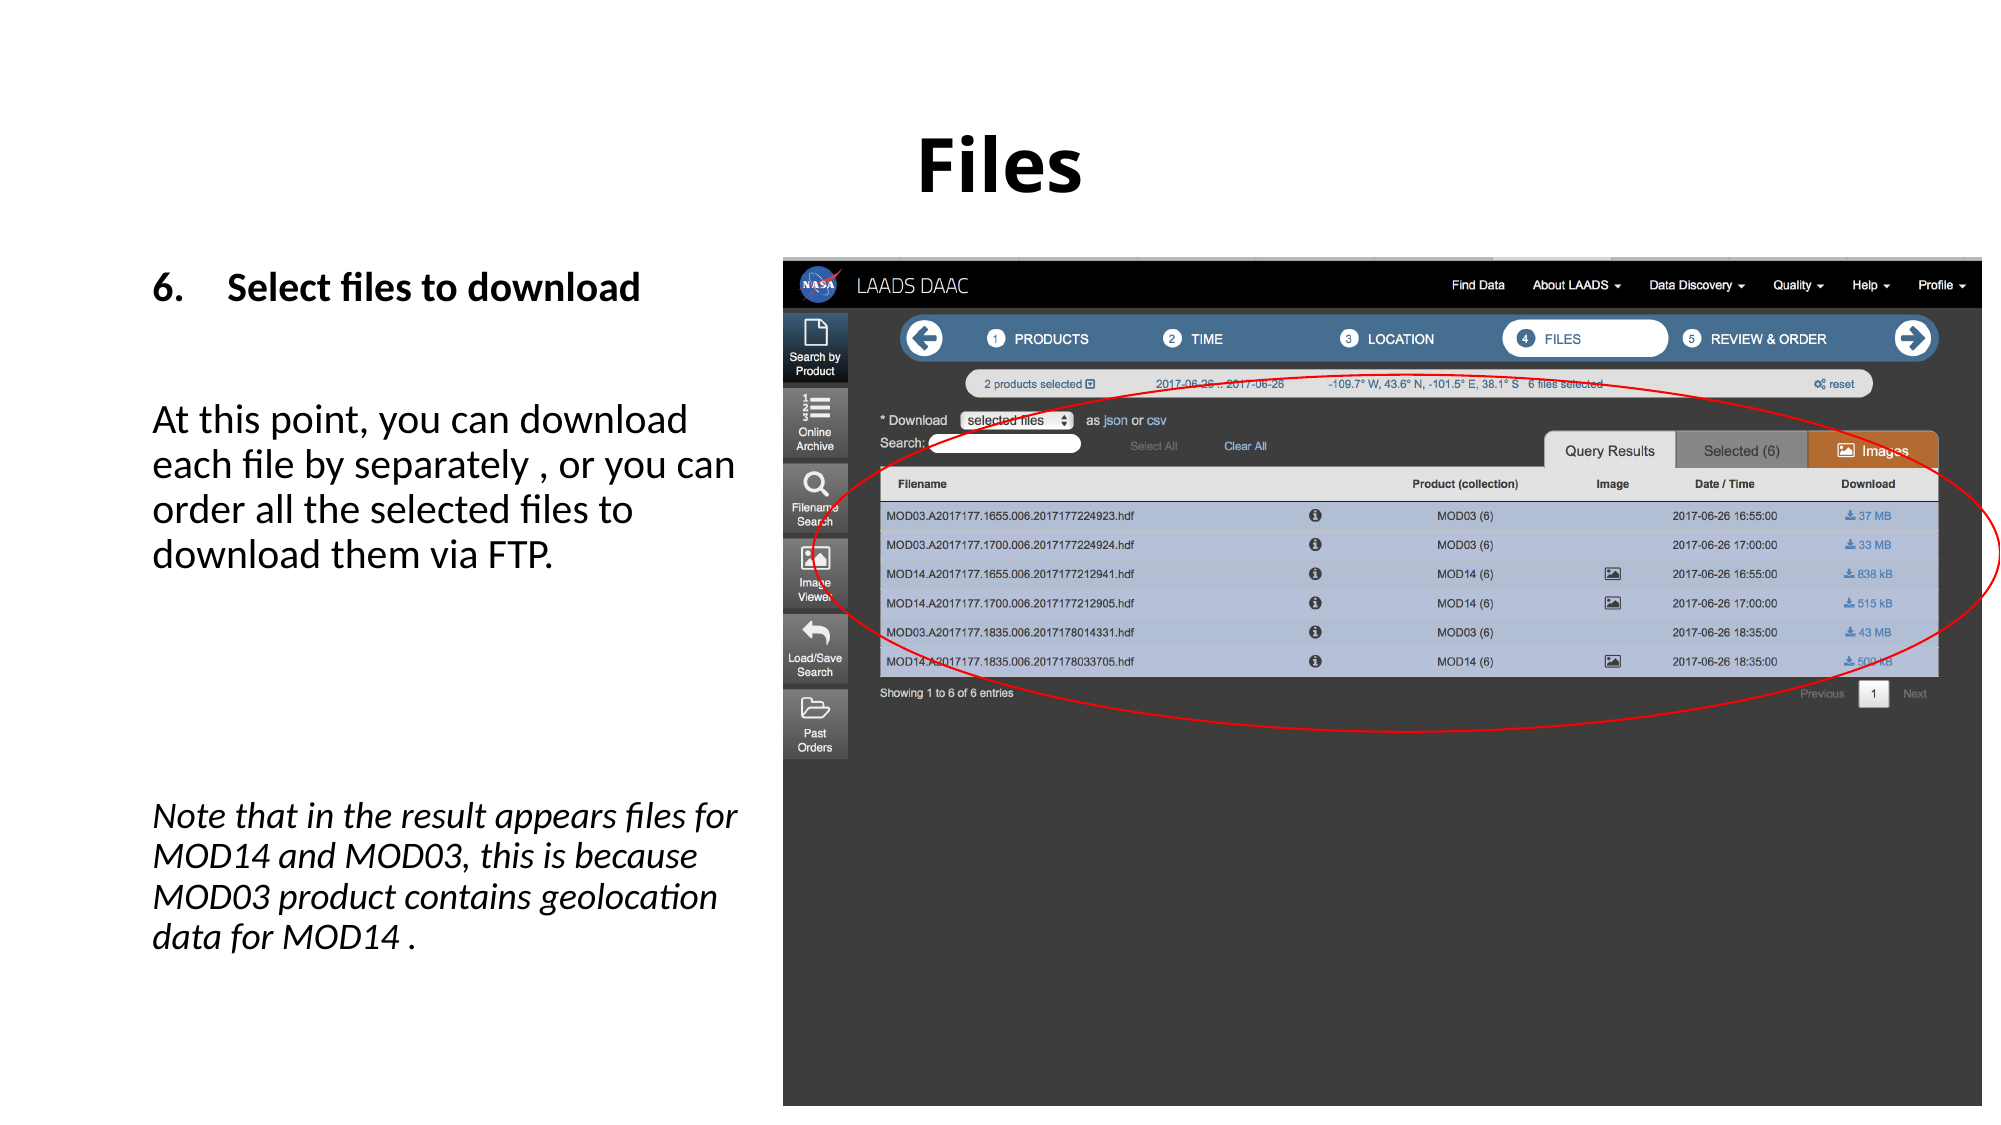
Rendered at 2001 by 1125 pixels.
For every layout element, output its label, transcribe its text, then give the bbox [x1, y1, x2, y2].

list Select files to download At this point, you can download each file by separately , or you can order all the selected files to download them via FTP. Note that in the result appears files for MOD14 and MOD03, this is because MOD03 product contains geolocation data for MOD14 . [137, 257, 783, 1026]
text_box [1982, 508, 2000, 599]
title Files [137, 59, 1863, 257]
picture [783, 257, 1982, 1106]
